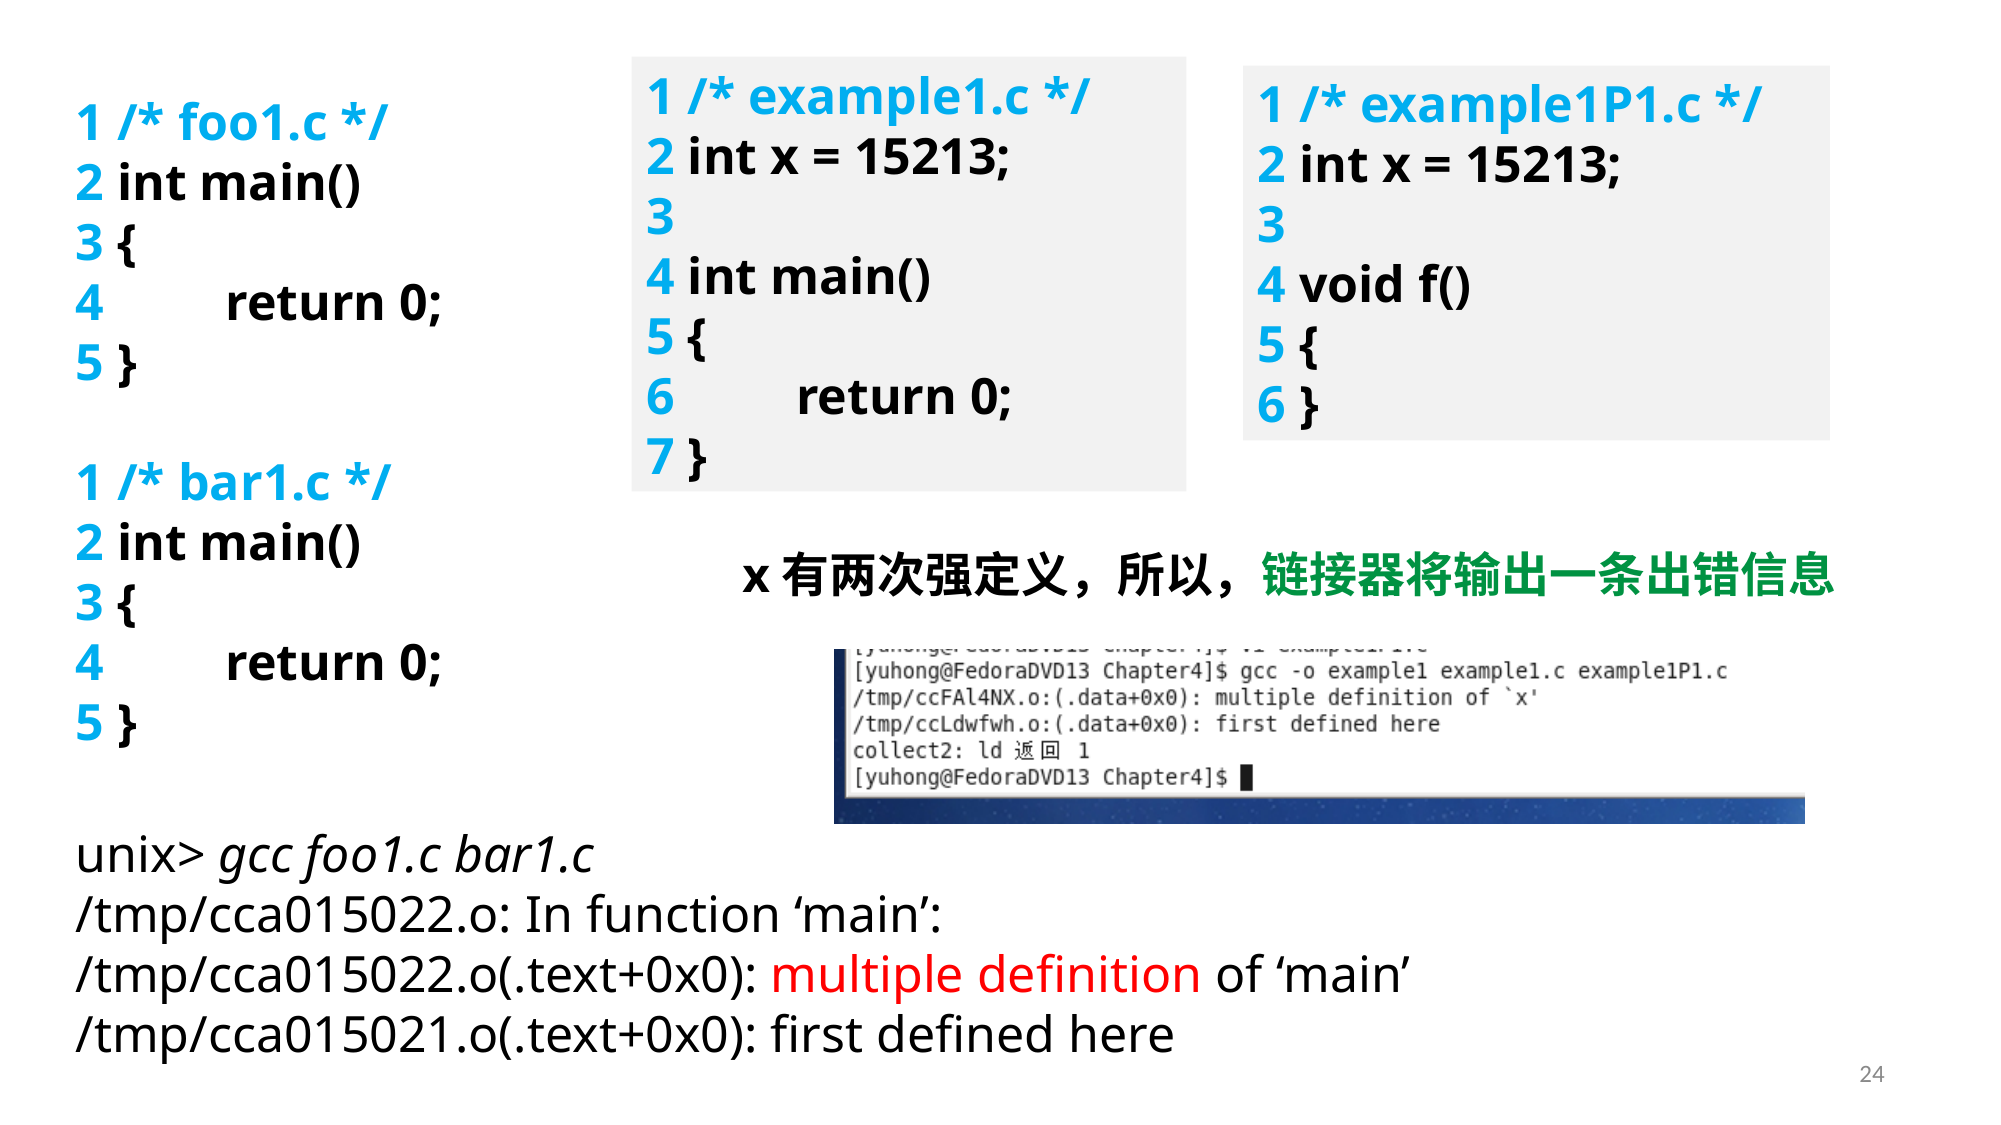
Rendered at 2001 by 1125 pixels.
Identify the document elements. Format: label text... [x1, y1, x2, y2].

text_box x有两次强定义，所以，链接器将输出一条出错信息 [727, 520, 1982, 610]
text_box 1 /* foo1.c */ 2 int main() 3 { 4 return 0; 5 } 1 /* bar1.c */ 2 int main() 3 { 4 return 0; 5 } [60, 82, 716, 758]
slide_number 24 [1433, 1042, 1900, 1103]
picture [834, 648, 1805, 825]
text_box unix> gcc foo1.c bar1.c /tmp/cca015022.o: In function ‘main’: /tmp/cca015022.o(.text+0x0): multiple definition of ‘main’ /tmp/cca015021.o(.text+0x0): first defined here [60, 815, 1553, 1070]
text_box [631, 56, 1831, 497]
